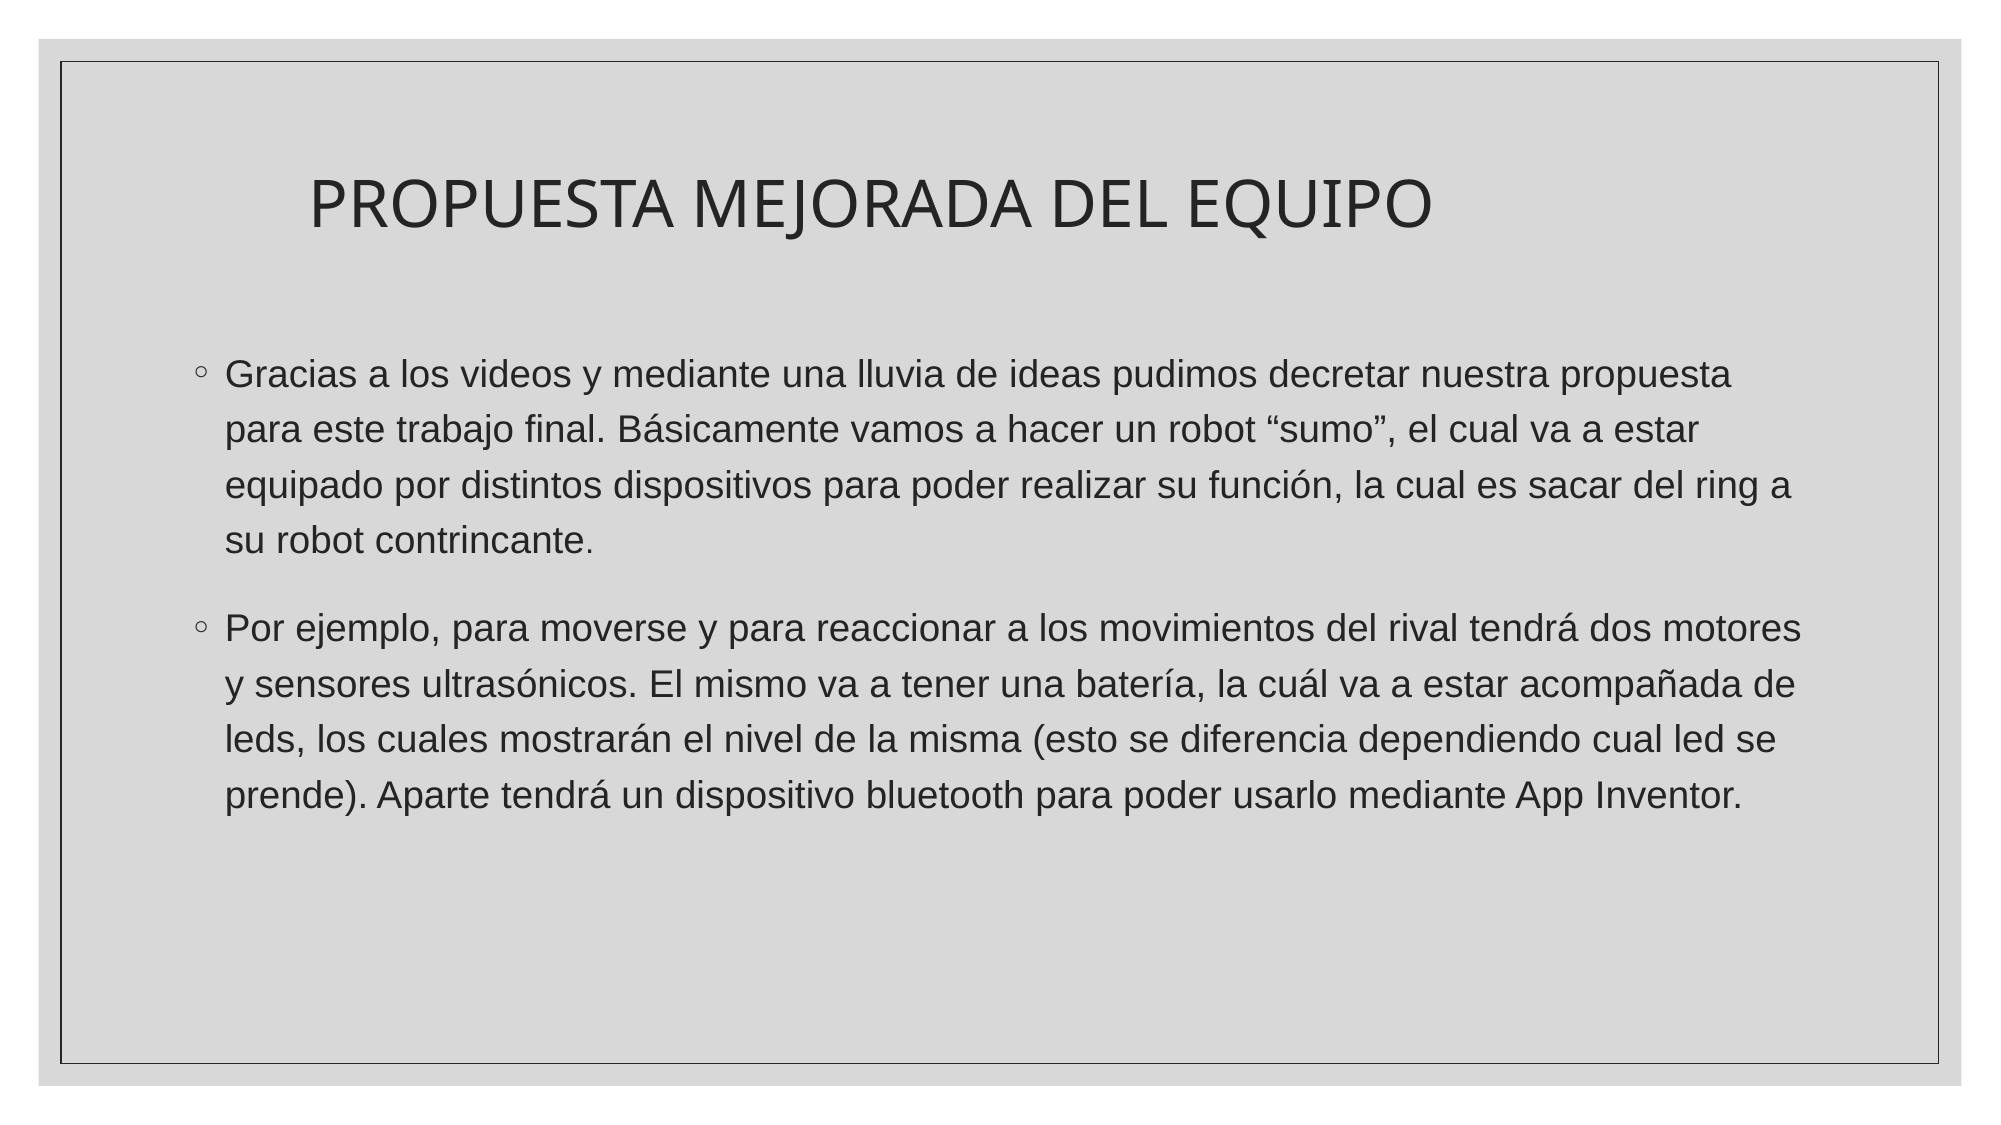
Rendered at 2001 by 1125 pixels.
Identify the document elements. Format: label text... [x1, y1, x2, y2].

list Gracias a los videos y mediante una lluvia de ideas pudimos decretar nuestra propuesta para este trabajo final. Básicamente vamos a hacer un robot “sumo”, el cual va a estar equipado por distintos dispositivos para poder realizar su función, la cual es sacar del ring a su robot contrincante. Por ejemplo, para moverse y para reaccionar a los movimientos del rival tendrá dos motores y sensores ultrasónicos. El mismo va a tener una batería, la cuál va a estar acompañada de leds, los cuales mostrarán el nivel de la misma (esto se diferencia dependiendo cual led se prende). Aparte tendrá un dispositivo bluetooth para poder usarlo mediante App Inventor. [174, 331, 1825, 862]
title PROPUESTA MEJORADA DEL EQUIPO [174, 161, 1711, 331]
